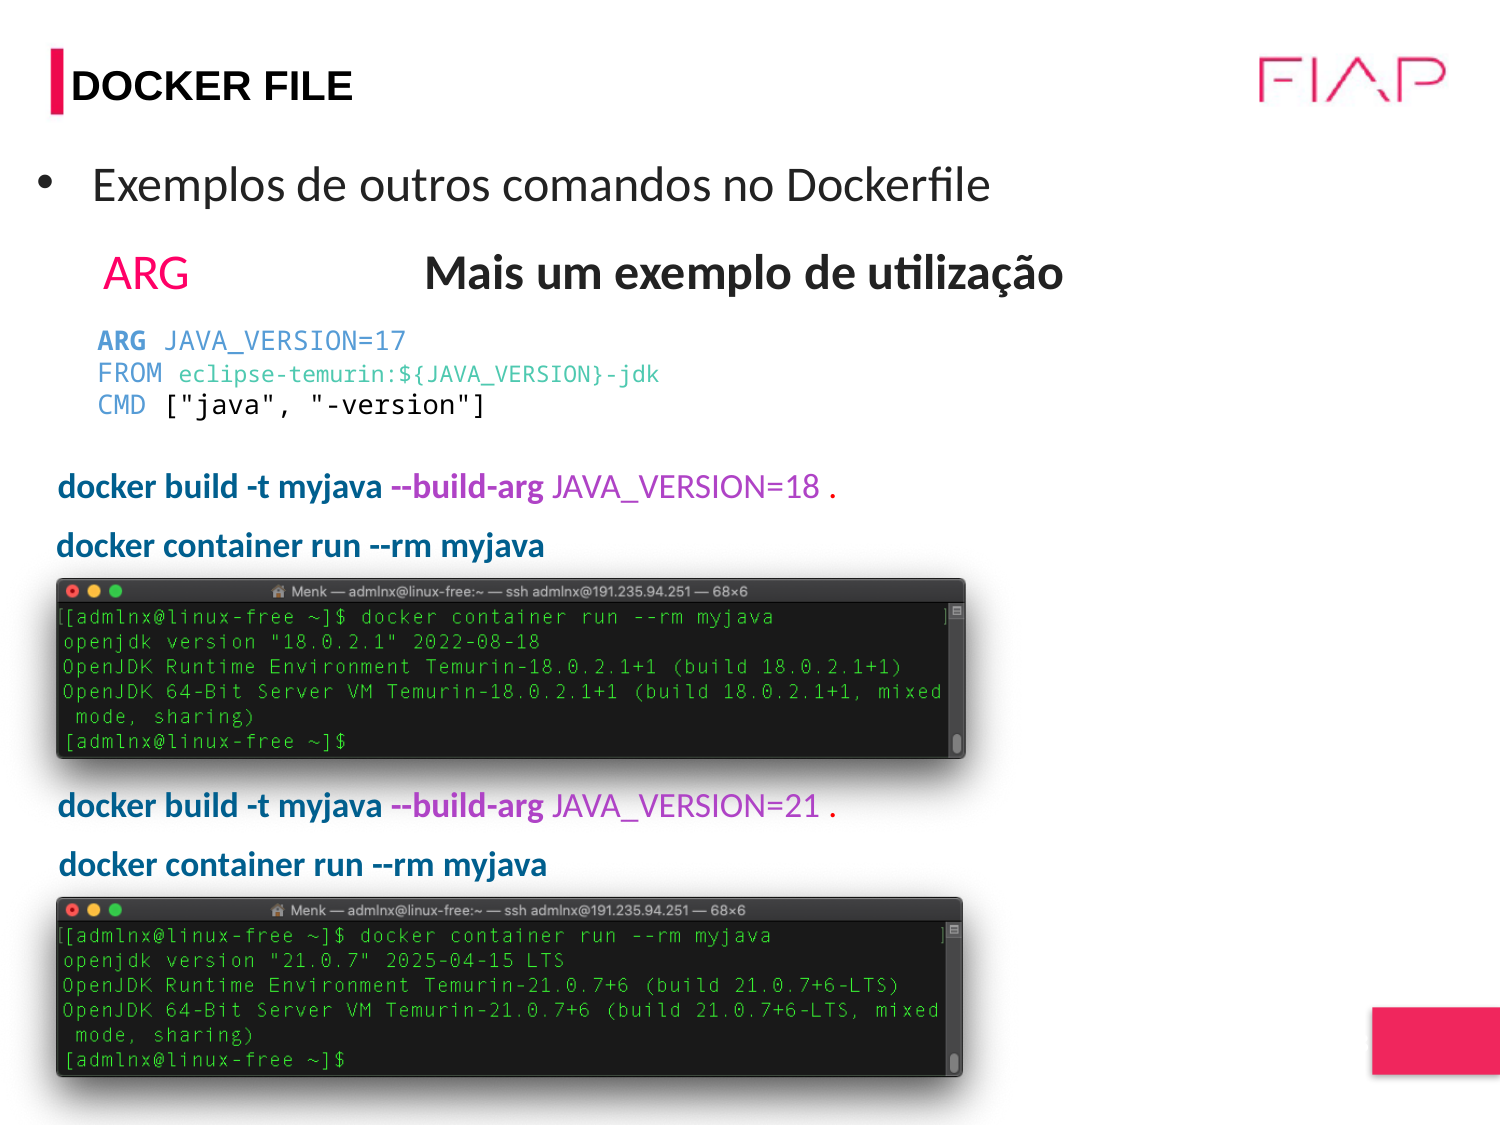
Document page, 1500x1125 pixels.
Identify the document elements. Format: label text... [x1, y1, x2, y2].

picture [0, 0, 1499, 1125]
text_box docker build -t myjava --build-arg JAVA_VERSION=18 . [42, 455, 988, 514]
text_box Mais um exemplo de utilização [409, 231, 1083, 307]
text_box docker container run --rm myjava [43, 834, 1093, 892]
title DOCKER FILE [55, 41, 1401, 127]
text_box Exemplos de outros comandos no Dockerfile [21, 144, 1471, 219]
text_box ARG JAVA_VERSION=17 FROM eclipse-temurin:${JAVA_VERSION}-jdk CMD ["java", "-version"] [82, 315, 912, 428]
text_box ARG [88, 231, 384, 307]
text_box docker container run --rm myjava [41, 515, 1090, 573]
